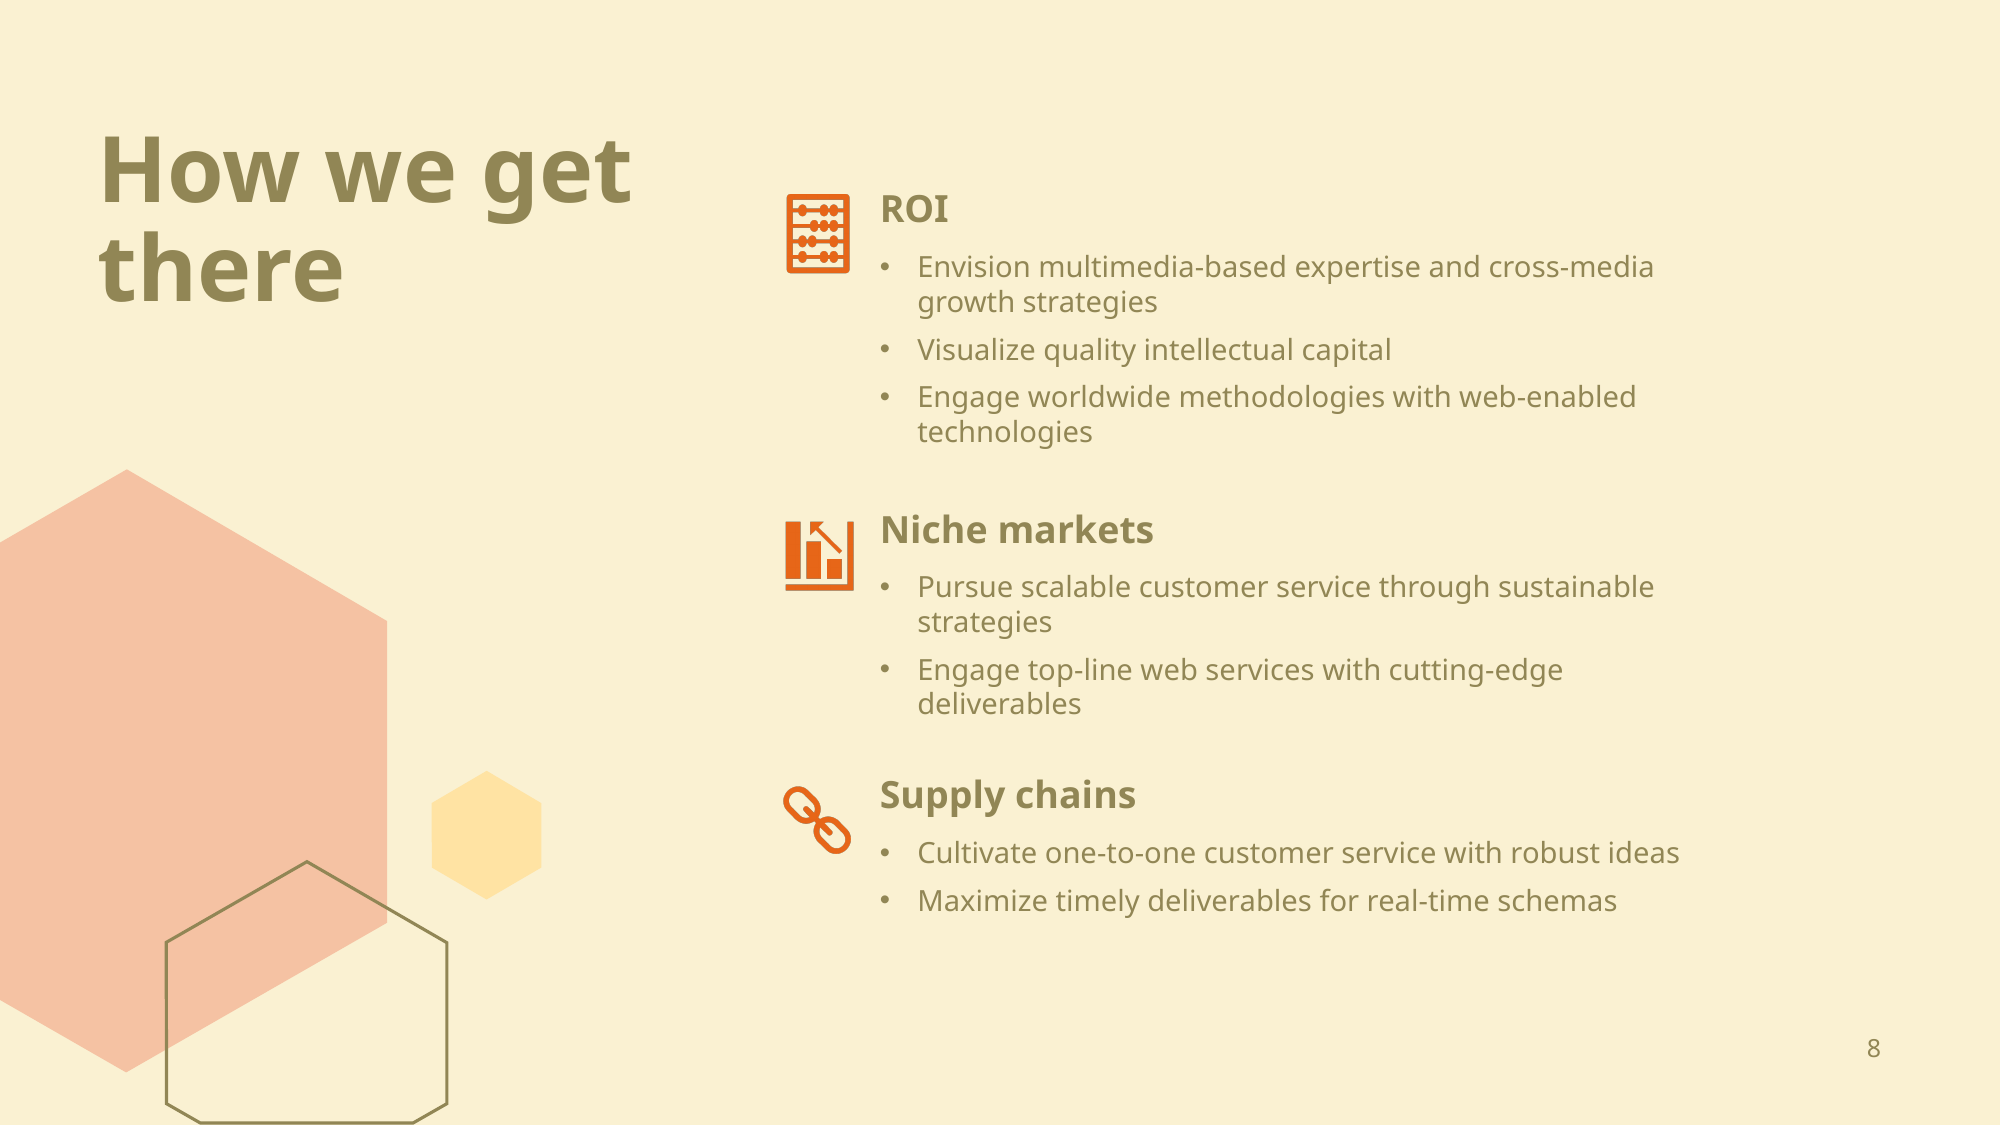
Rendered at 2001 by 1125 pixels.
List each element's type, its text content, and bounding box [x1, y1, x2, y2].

picture [773, 773, 862, 867]
list Supply chains [864, 754, 1712, 824]
picture [774, 509, 863, 603]
list ROI [864, 168, 1712, 238]
list Envision multimedia-based expertise and cross-media growth strategies Visualize quality intellectual capital Engage worldwide methodologies with web-enabled technologies [864, 241, 1712, 489]
list Cultivate one-to-one customer service with robust ideas Maximize timely deliverables for real-time schemas [864, 827, 1712, 1096]
title How we get there [82, 115, 738, 490]
list Niche markets [864, 489, 1712, 559]
list Pursue scalable customer service through sustainable strategies Engage top-line web services with cutting-edge deliverables [864, 560, 1712, 754]
picture [776, 187, 860, 281]
slide_number 8 [1836, 1020, 1912, 1080]
